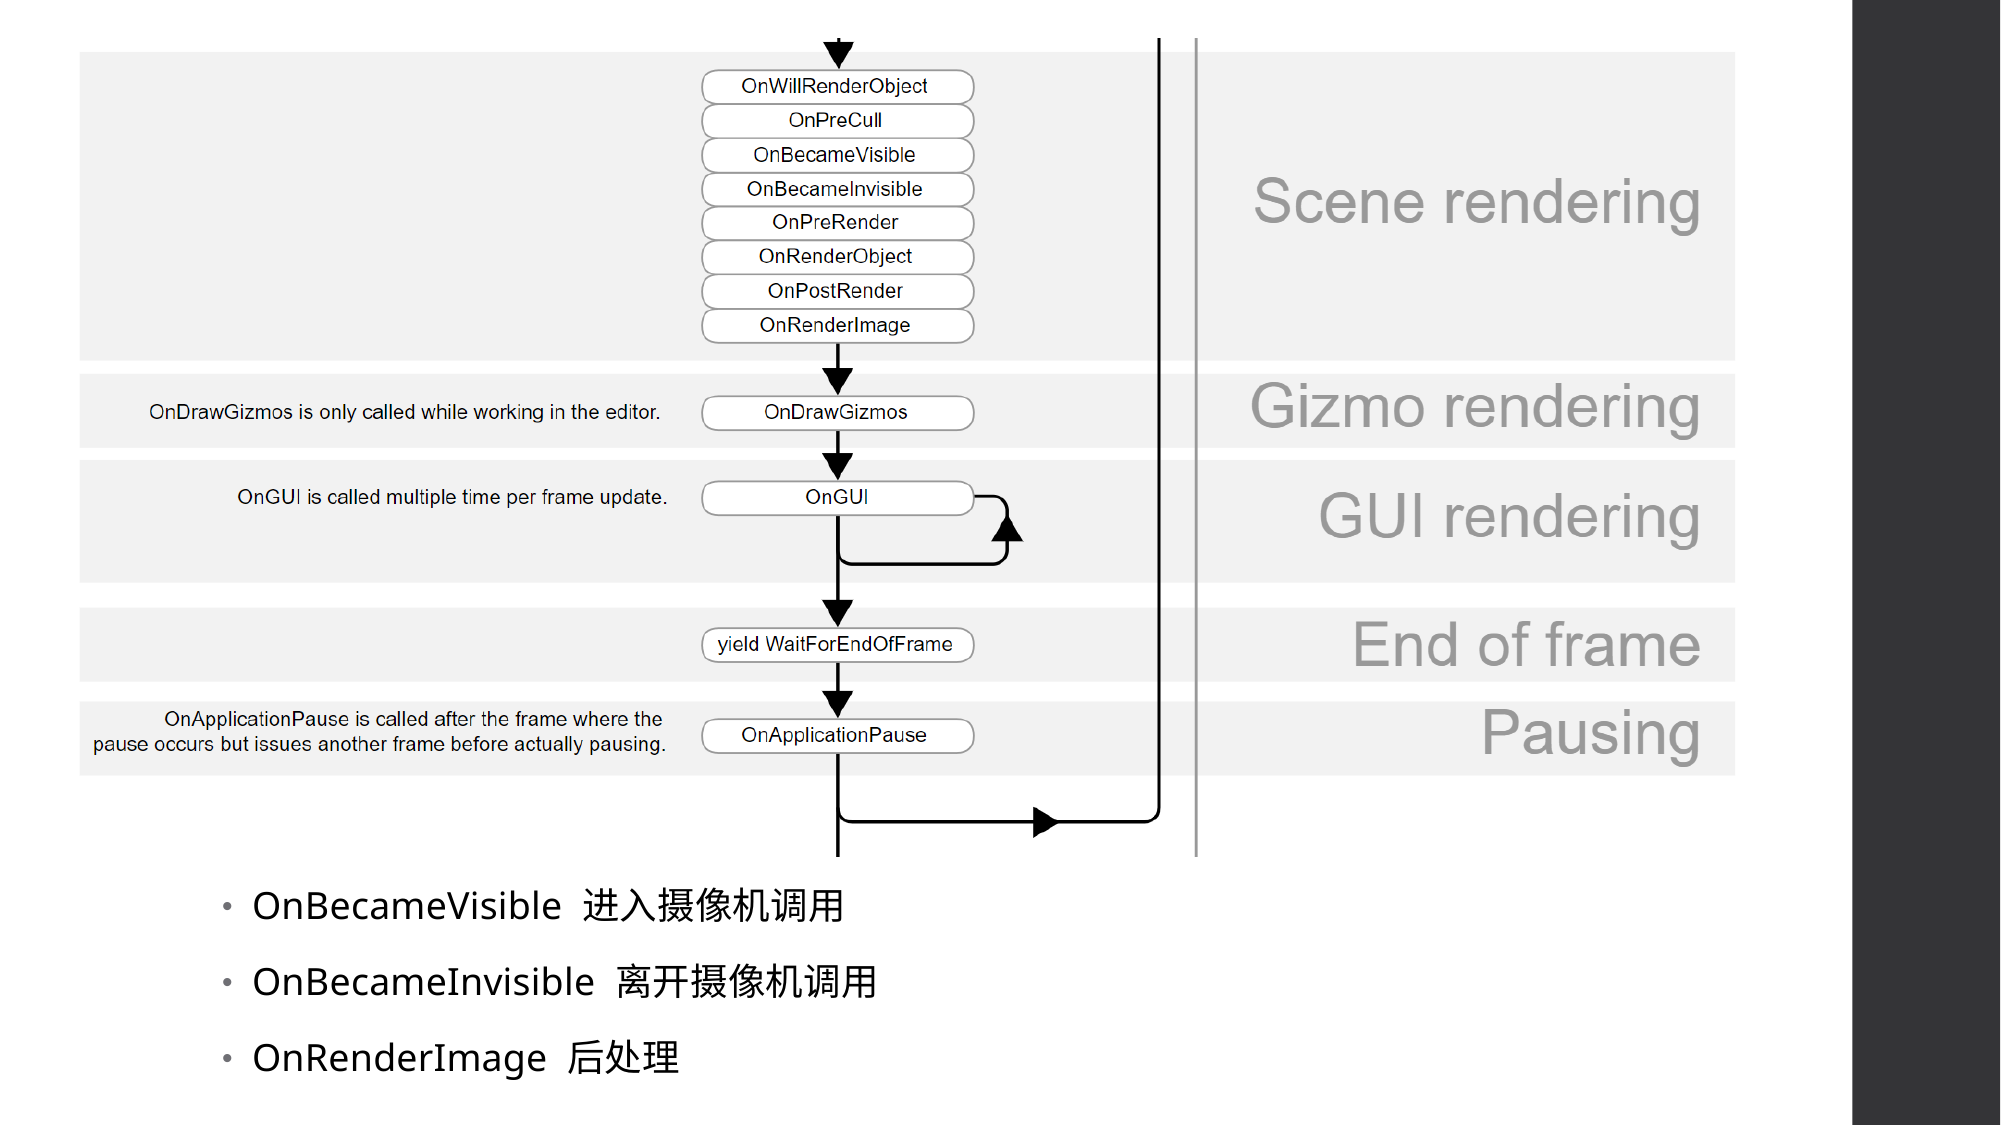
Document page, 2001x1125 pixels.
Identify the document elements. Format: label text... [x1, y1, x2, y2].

list OnBecameVisible 进入摄像机调用 OnBecameInvisible 离开摄像机调用 OnRenderImage 后处理 [206, 877, 1617, 1103]
picture [64, 38, 1777, 857]
